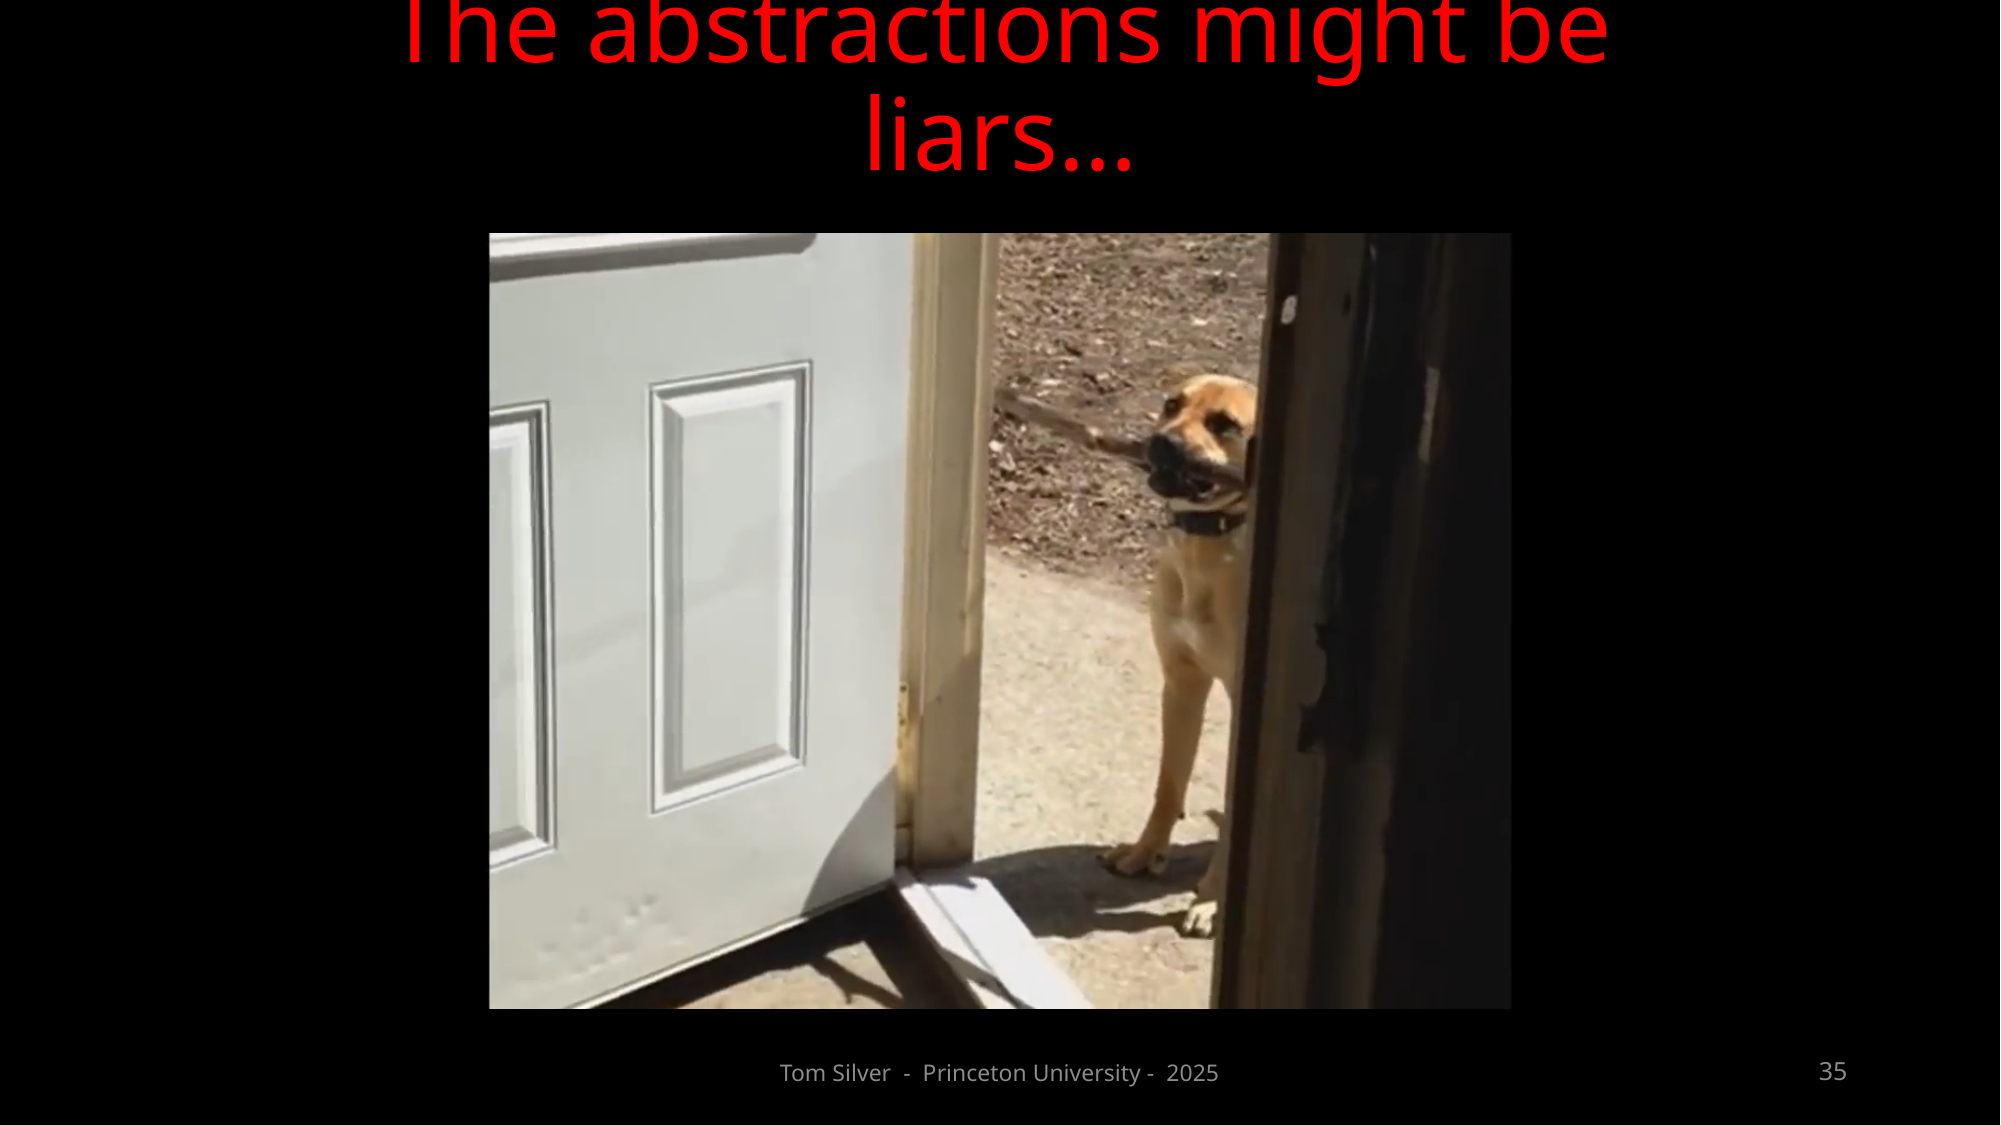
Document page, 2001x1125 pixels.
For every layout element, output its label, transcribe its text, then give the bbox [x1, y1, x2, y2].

footer Tom Silver - Princeton University - 2025 [605, 1042, 1395, 1103]
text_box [309, 232, 1691, 1010]
text_box The abstractions might be liars… [249, 0, 1750, 200]
slide_number 35 [1412, 1042, 1863, 1103]
